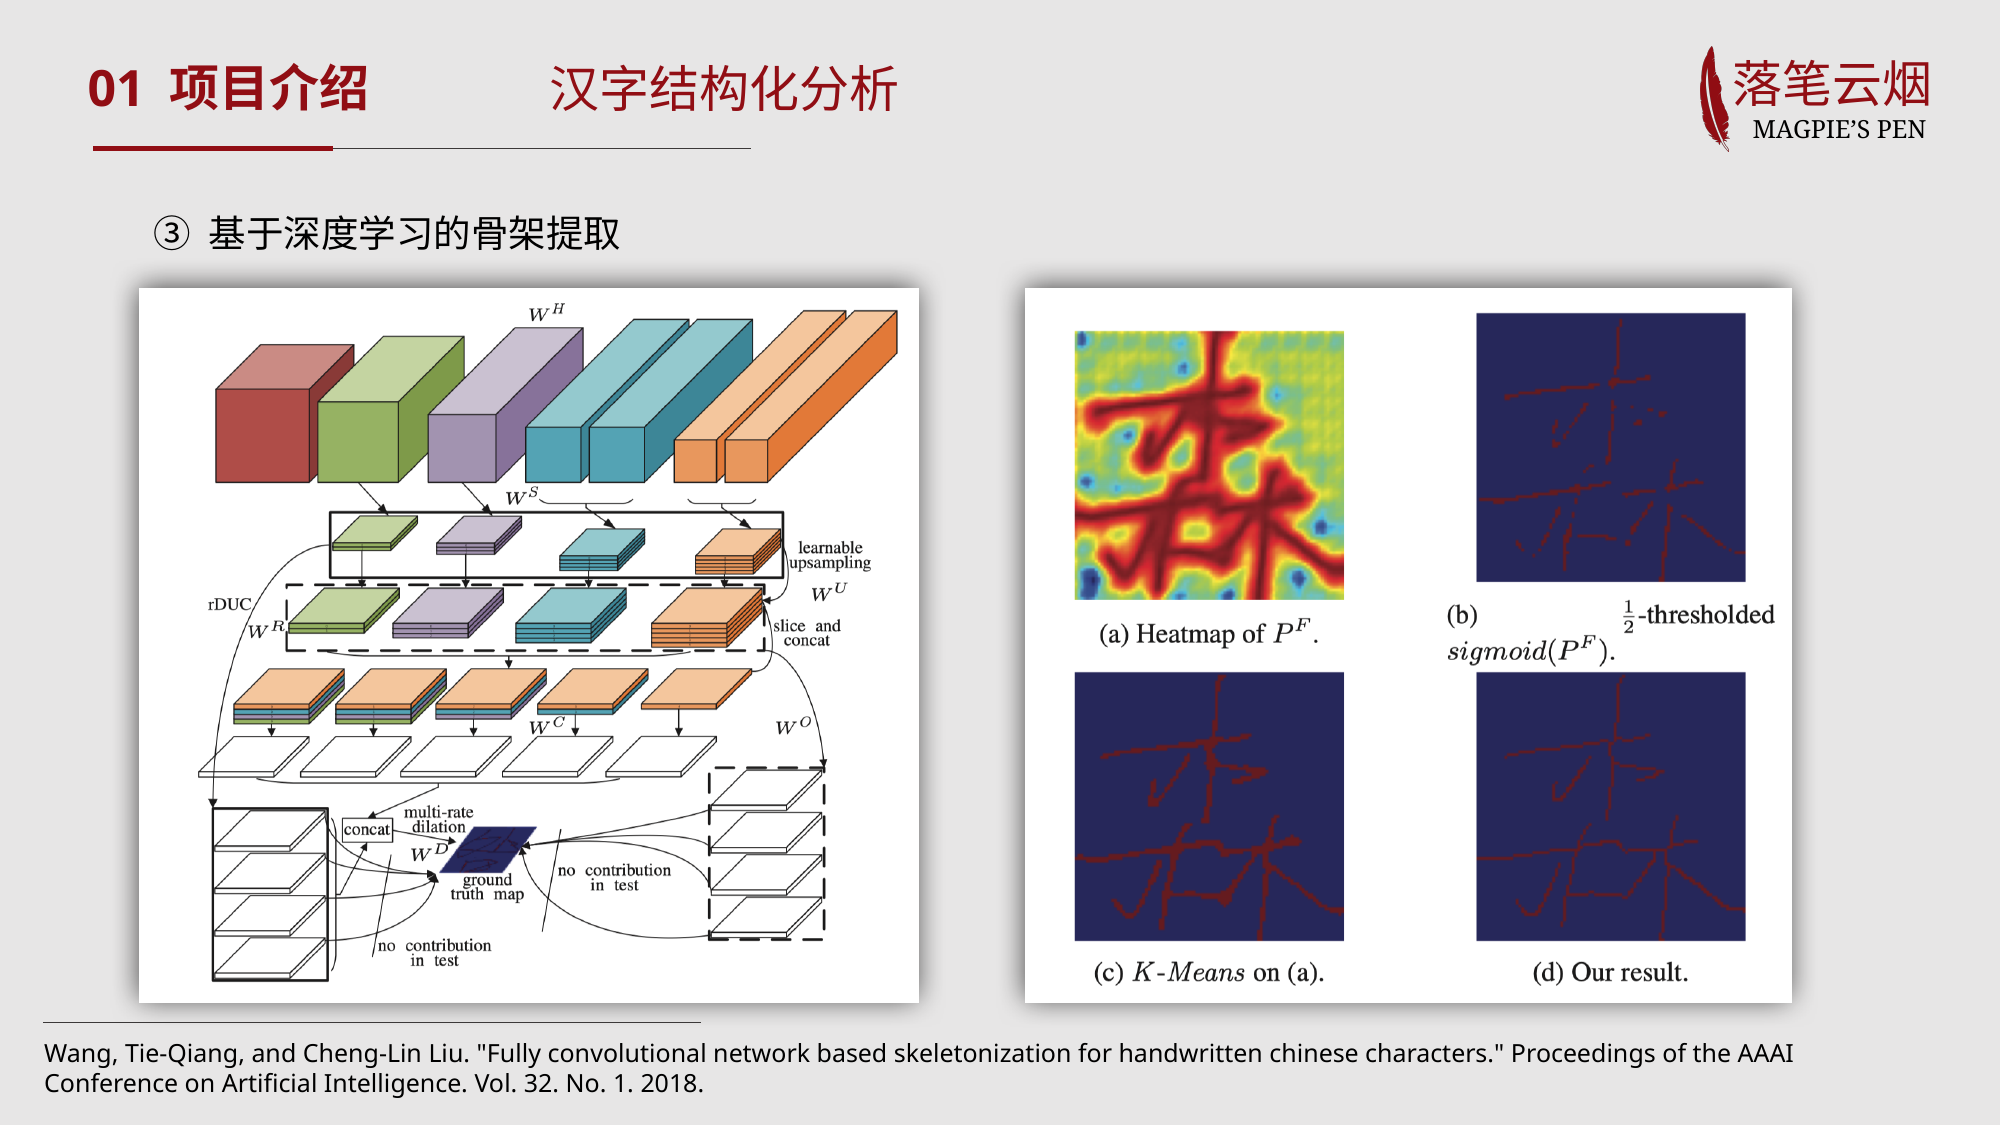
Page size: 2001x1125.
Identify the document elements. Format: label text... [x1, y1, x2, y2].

text_box Wang, Tie-Qiang, and Cheng-Lin Liu. "Fully convolutional network based skeletonization for handwritten chinese characters." Proceedings of the AAAI Conference on Artificial Intelligence. Vol. 32. No. 1. 2018. [29, 1030, 1892, 1105]
text_box 汉字结构化分析 [534, 40, 2000, 142]
picture [1700, 142, 1730, 152]
picture [139, 288, 919, 1003]
text_box 01 项目介绍 [72, 39, 1559, 142]
text_box ③ 基于深度学习的骨架提取 [138, 202, 636, 268]
picture [1025, 288, 1792, 1003]
